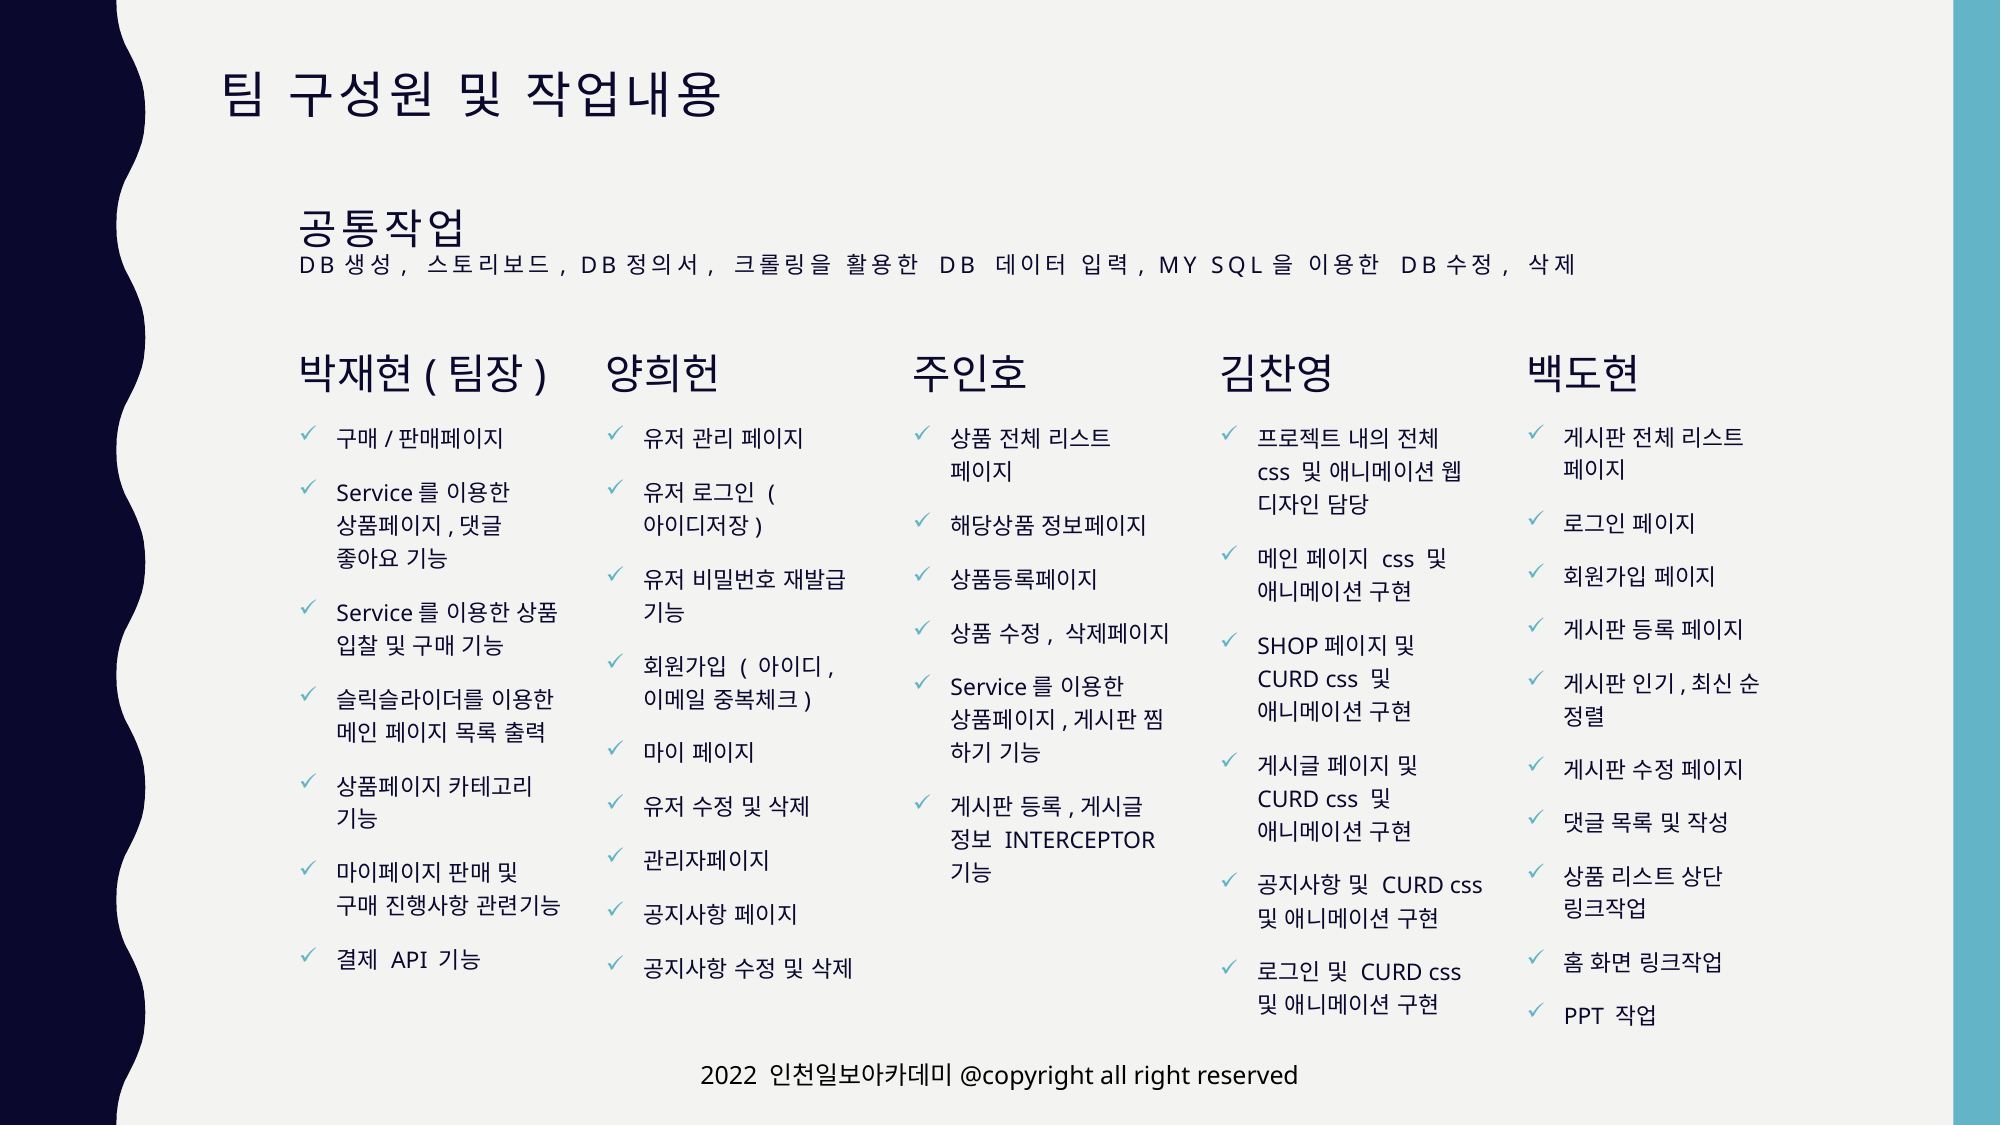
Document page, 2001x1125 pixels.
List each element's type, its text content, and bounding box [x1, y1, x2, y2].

text_box 백도현 게시판 전체 리스트 페이지 로그인 페이지 회원가입 페이지 게시판 등록 페이지 게시판 인기,최신 순 정렬 게시판 수정 페이지 댓글 목록 및 작성 상품 리스트 상단 링크작업 홈 화면 링크작업 PPT 작업 [1511, 330, 1807, 1040]
title 팀 구성원 및 작업내용 [205, 62, 1875, 132]
footer 2022 인천일보아카데미@copyright all right reserved [662, 1045, 1338, 1103]
text_box 박재현(팀장) 구매/판매페이지 Service를 이용한 상품페이지,댓글 좋아요 기능 Service를 이용한 상품 입찰 및 구매 기능 슬릭슬라이더를 이용한 메인 페이지 목록 출력 상품페이지 카테고리 기능 마이페이지 판매 및 구매 진행사항 관련기능 결제 API 기능 [283, 330, 580, 1040]
text_box 양희헌 유저 관리 페이지 유저 로그인 (아이디저장) 유저 비밀번호 재발급 기능 회원가입 ( 아이디,이메일 중복체크) 마이 페이지 유저 수정 및 삭제 관리자페이지 공지사항 페이지 공지사항 수정 및 삭제 [590, 330, 887, 1040]
text_box 김찬영 프로젝트 내의 전체 css 및 애니메이션 웹 디자인 담당 메인 페이지 css 및 애니메이션 구현 SHOP페이지 및 CURD css 및 애니메이션 구현 게시글 페이지 및 CURD css 및 애니메이션 구현 공지사항 및 CURD css 및 애니메이션 구현 로그인 및 CURD css 및 애니메이션 구현 [1204, 330, 1500, 1040]
text_box 주인호 상품 전체 리스트 페이지 해당상품 정보페이지 상품등록페이지 상품 수정, 삭제페이지 Service를 이용한 상품페이지,게시판 찜 하기 기능 게시판 등록,게시글 정보 INTERCEPTOR 기능 [897, 330, 1194, 1040]
text_box 공통작업 DB생성, 스토리보드, DB정의서, 크롤링을 활용한 DB 데이터 입력, My SQL을 이용한 DB수정, 삭제 [284, 200, 1954, 302]
